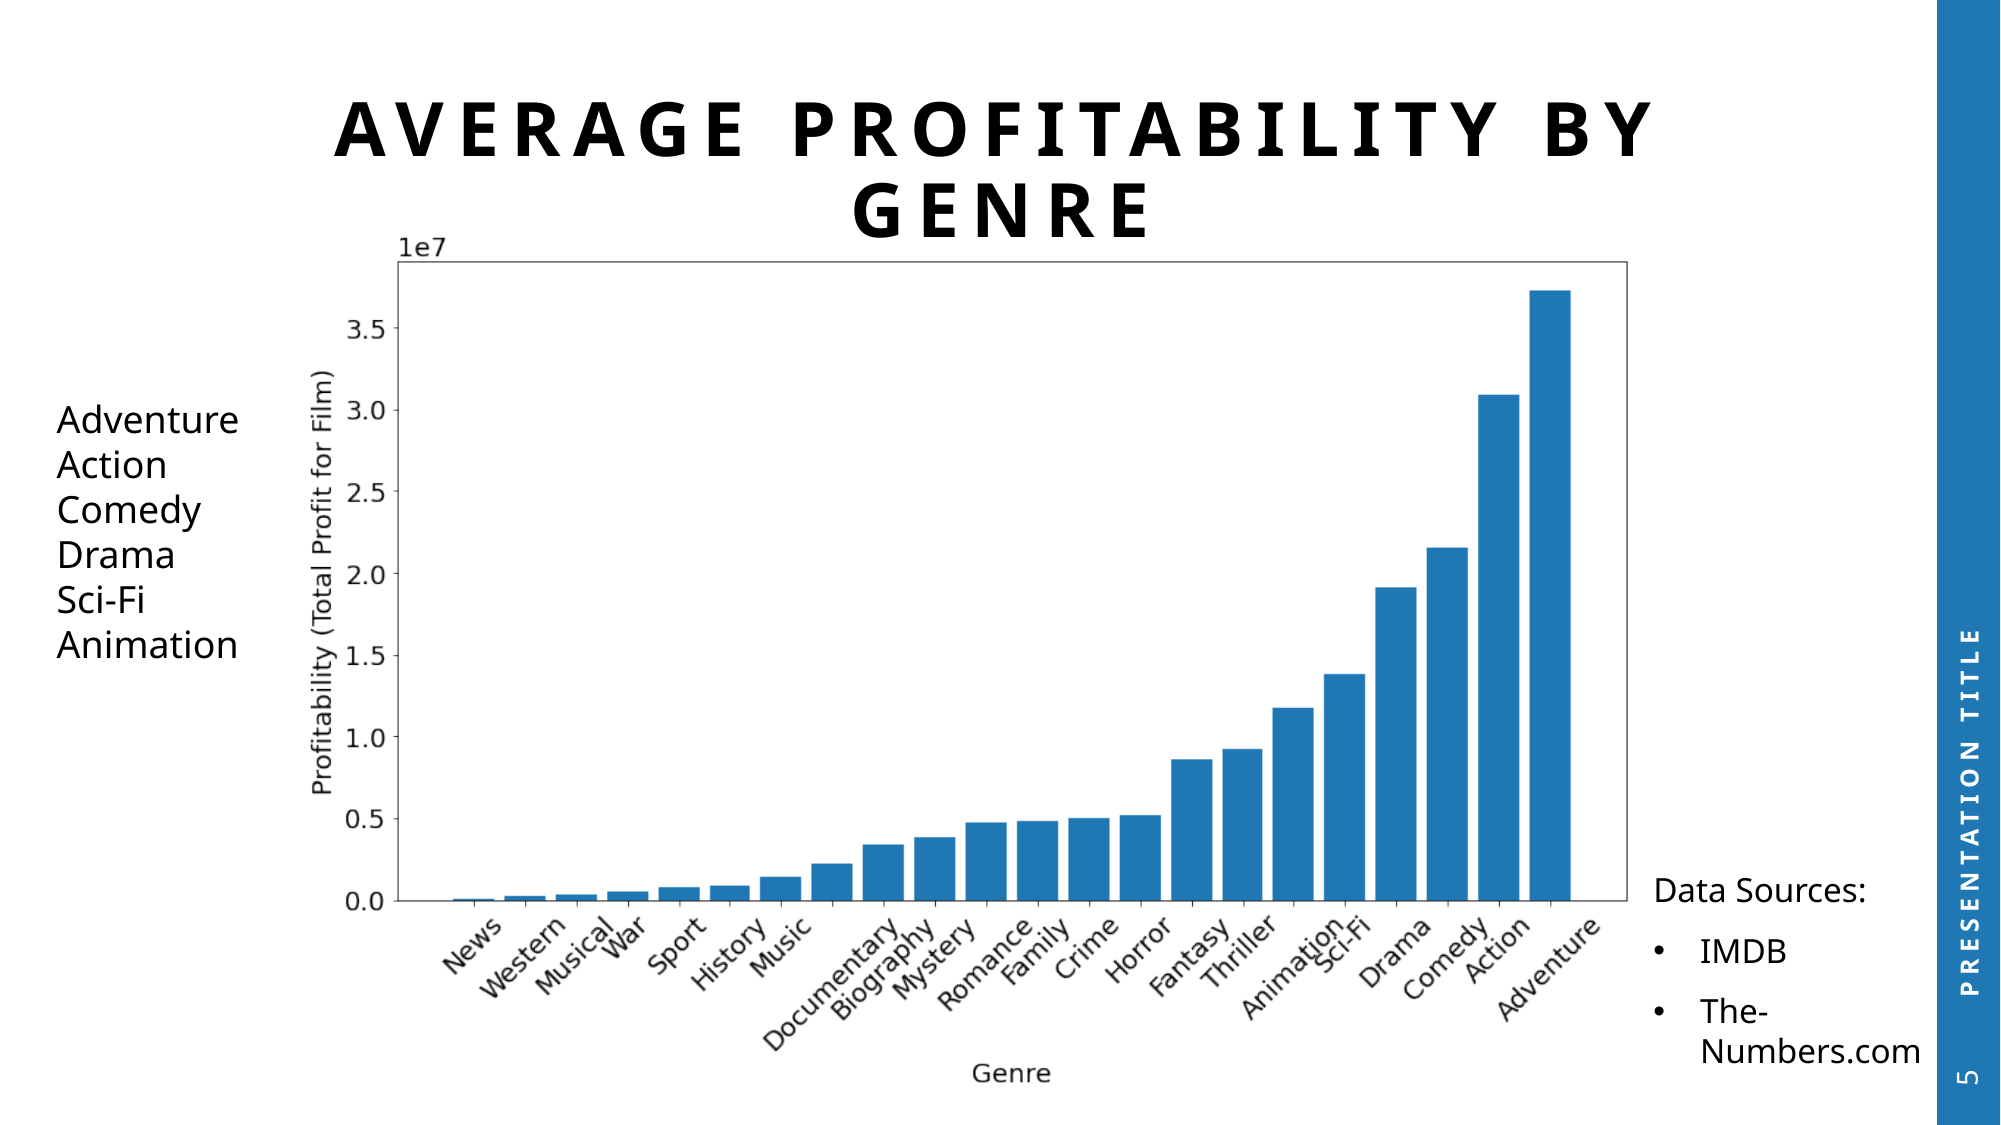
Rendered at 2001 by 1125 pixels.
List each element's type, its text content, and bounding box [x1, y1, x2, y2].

slide_number 5 [1944, 1032, 2000, 1125]
picture [302, 226, 1637, 1099]
footer Presentation Title [1937, 0, 2000, 1032]
text_box Data Sources: IMDB The-Numbers.com [1638, 861, 1944, 1125]
text_box Adventure Action Comedy Drama Sci-Fi Animation [41, 388, 302, 674]
title Average Profitability by Genre [308, 119, 1692, 227]
